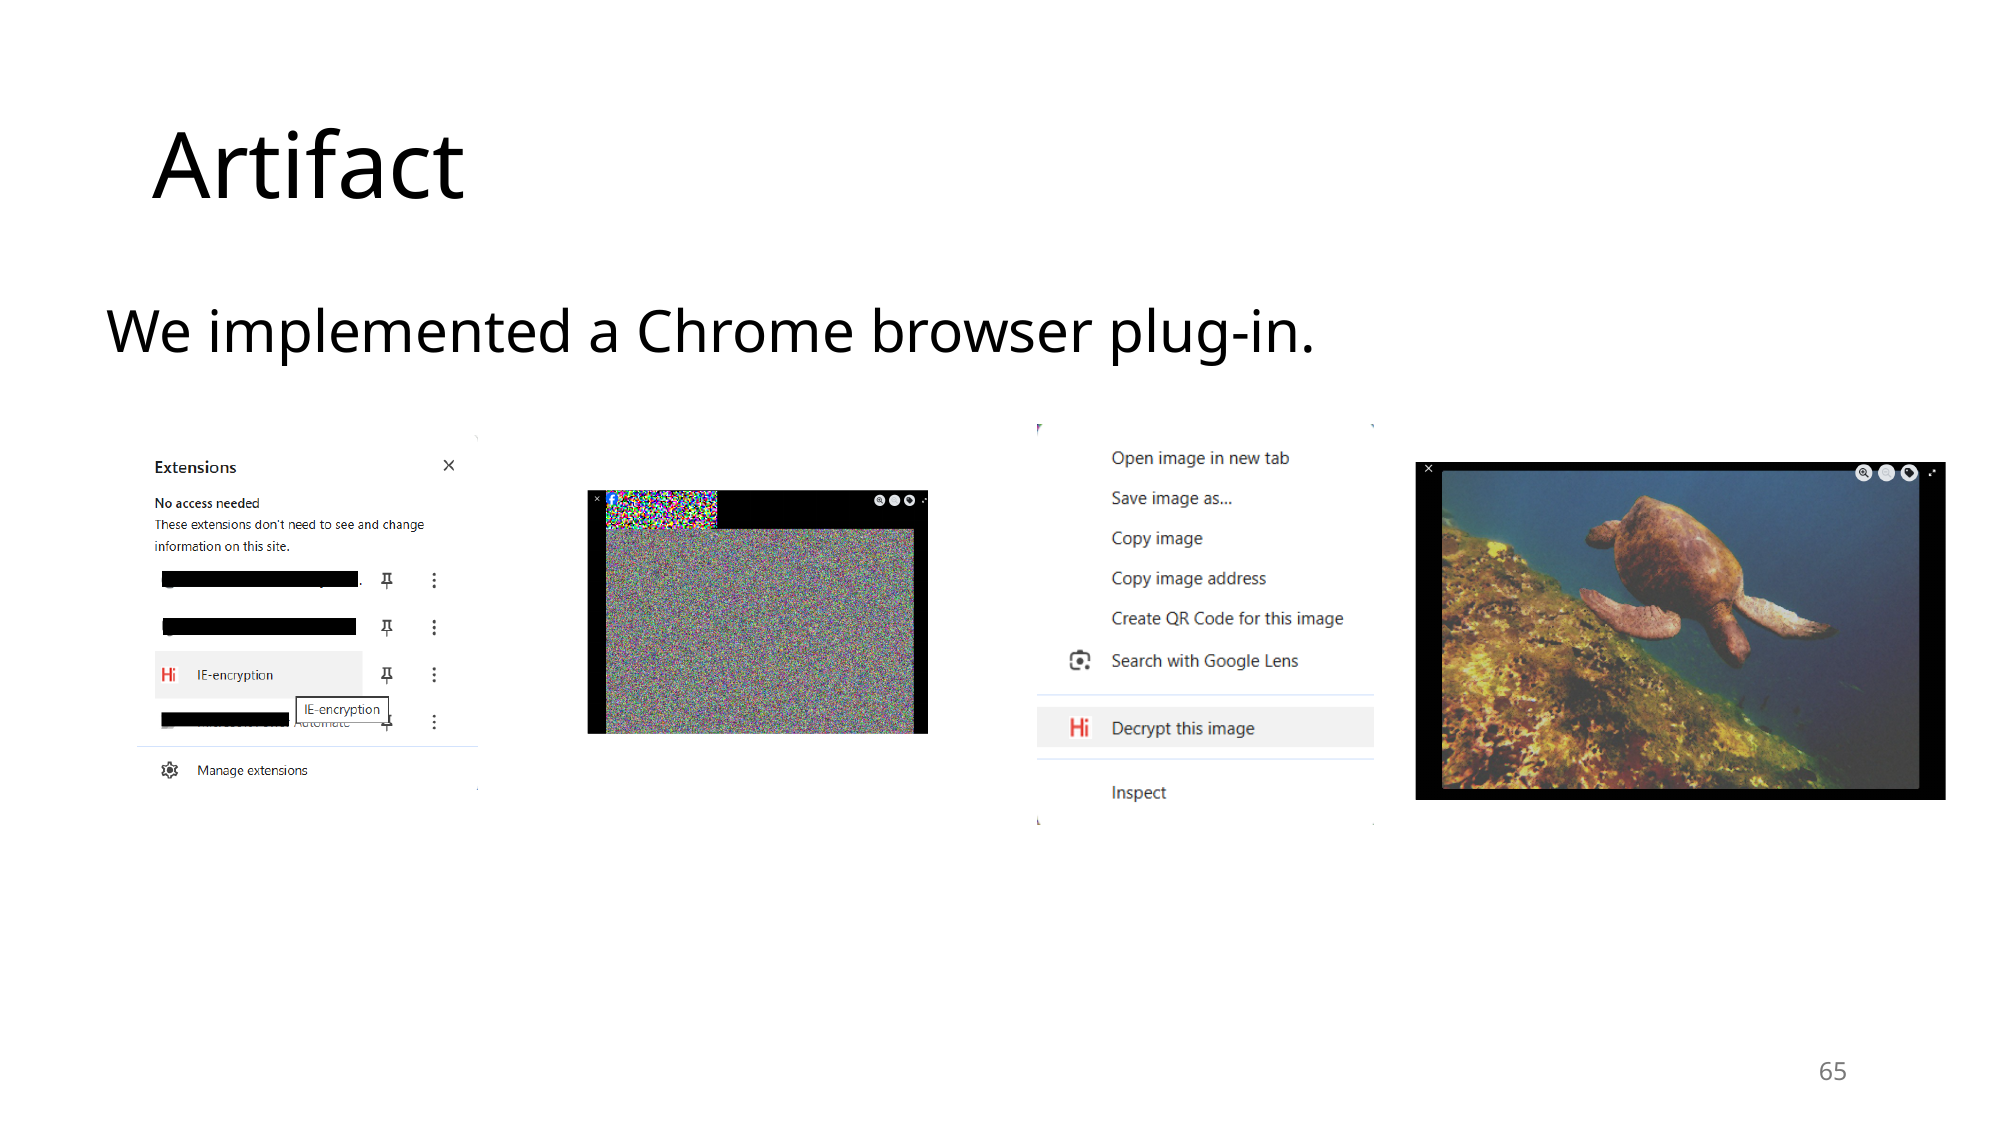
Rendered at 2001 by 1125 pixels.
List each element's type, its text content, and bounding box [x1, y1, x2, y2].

picture [136, 434, 479, 790]
title Artifact [137, 59, 1863, 278]
picture [1415, 461, 1947, 801]
text_box We implemented a Chrome browser plug-in. [92, 286, 1332, 372]
picture [587, 489, 929, 735]
picture [1037, 423, 1374, 826]
slide_number 65 [1412, 1042, 1863, 1103]
